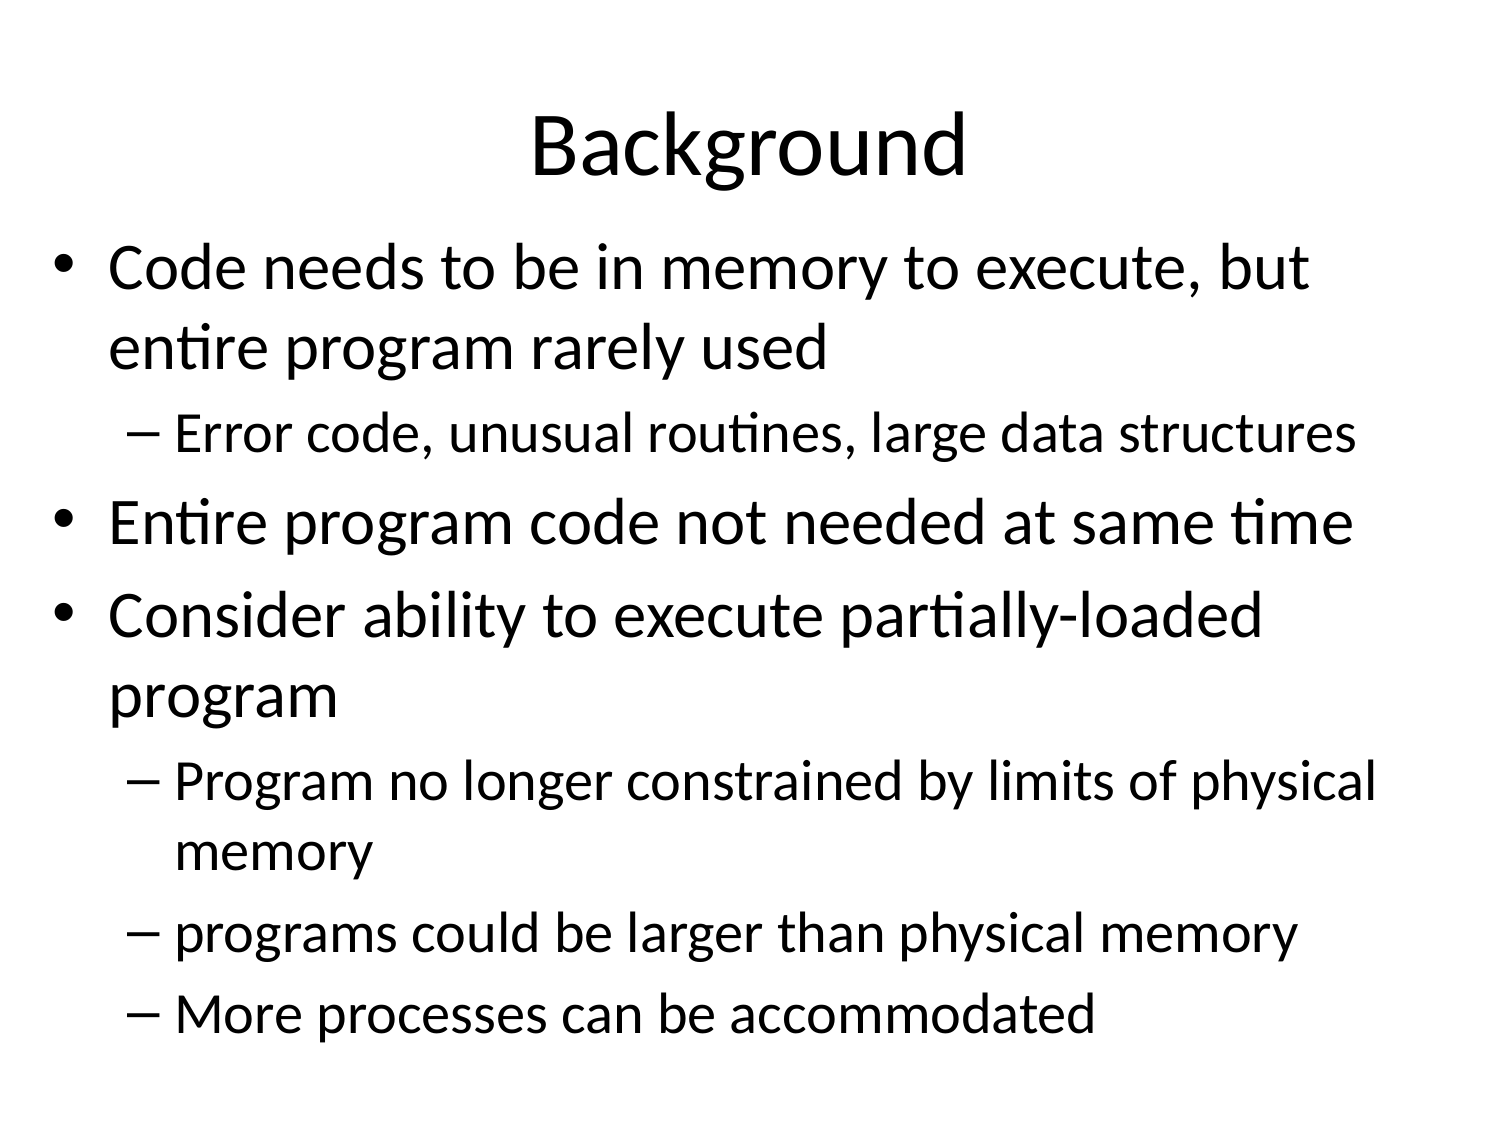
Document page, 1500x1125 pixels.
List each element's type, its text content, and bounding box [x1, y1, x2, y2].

list Code needs to be in memory to execute, but entire program rarely used Error code, unusual routines, large data structures Entire program code not needed at same time Consider ability to execute partially-loaded program Program no longer constrained by limits of physical memory programs could be larger than physical memory More processes can be accommodated [37, 214, 1425, 1075]
title Background [75, 45, 1425, 214]
